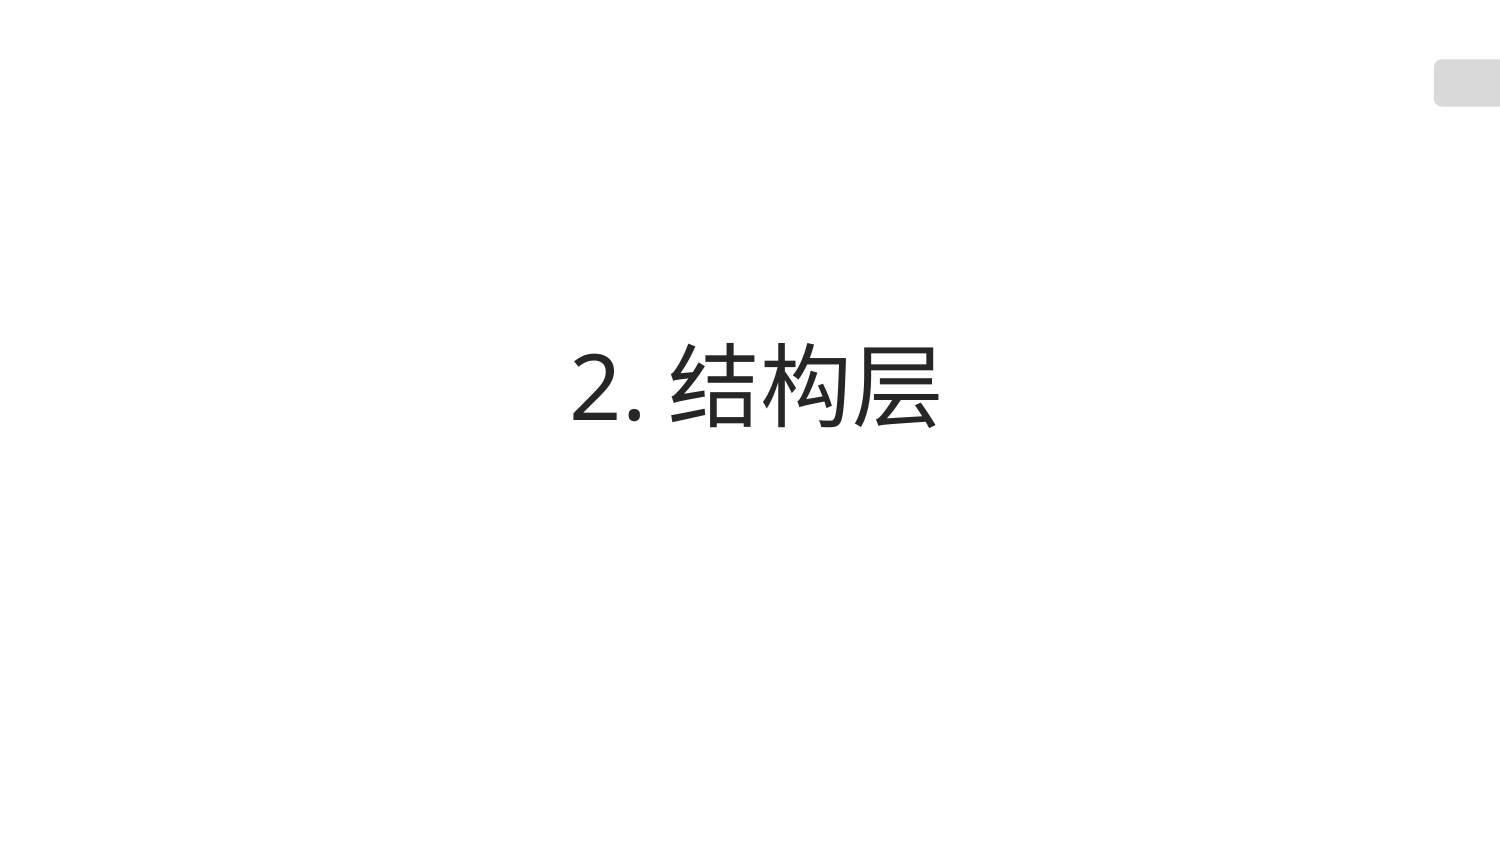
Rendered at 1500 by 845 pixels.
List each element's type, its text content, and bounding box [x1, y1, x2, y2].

text_box 2.结构层 [555, 321, 1500, 447]
